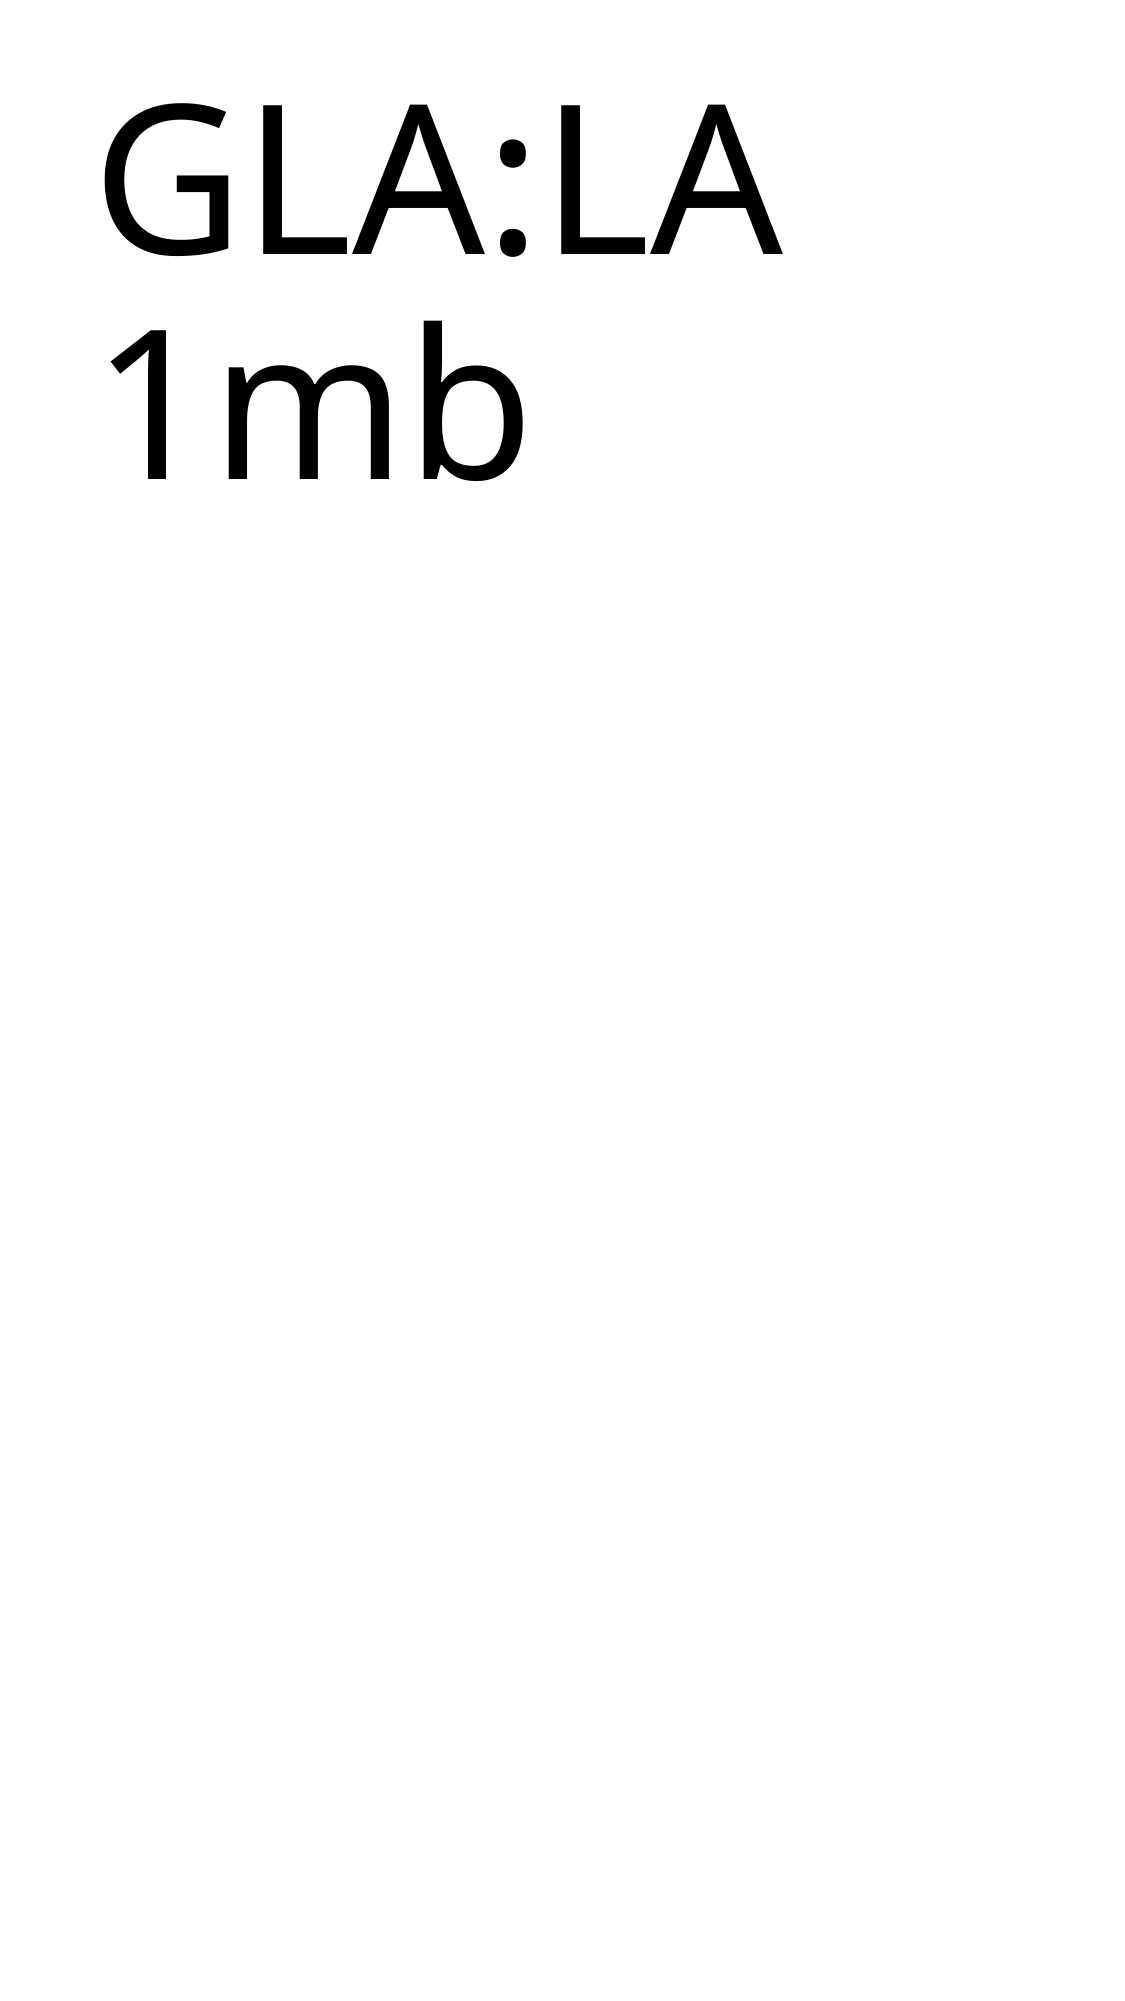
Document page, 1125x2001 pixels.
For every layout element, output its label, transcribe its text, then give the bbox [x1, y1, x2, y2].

title GLA:LA 1mb [77, 106, 1048, 493]
